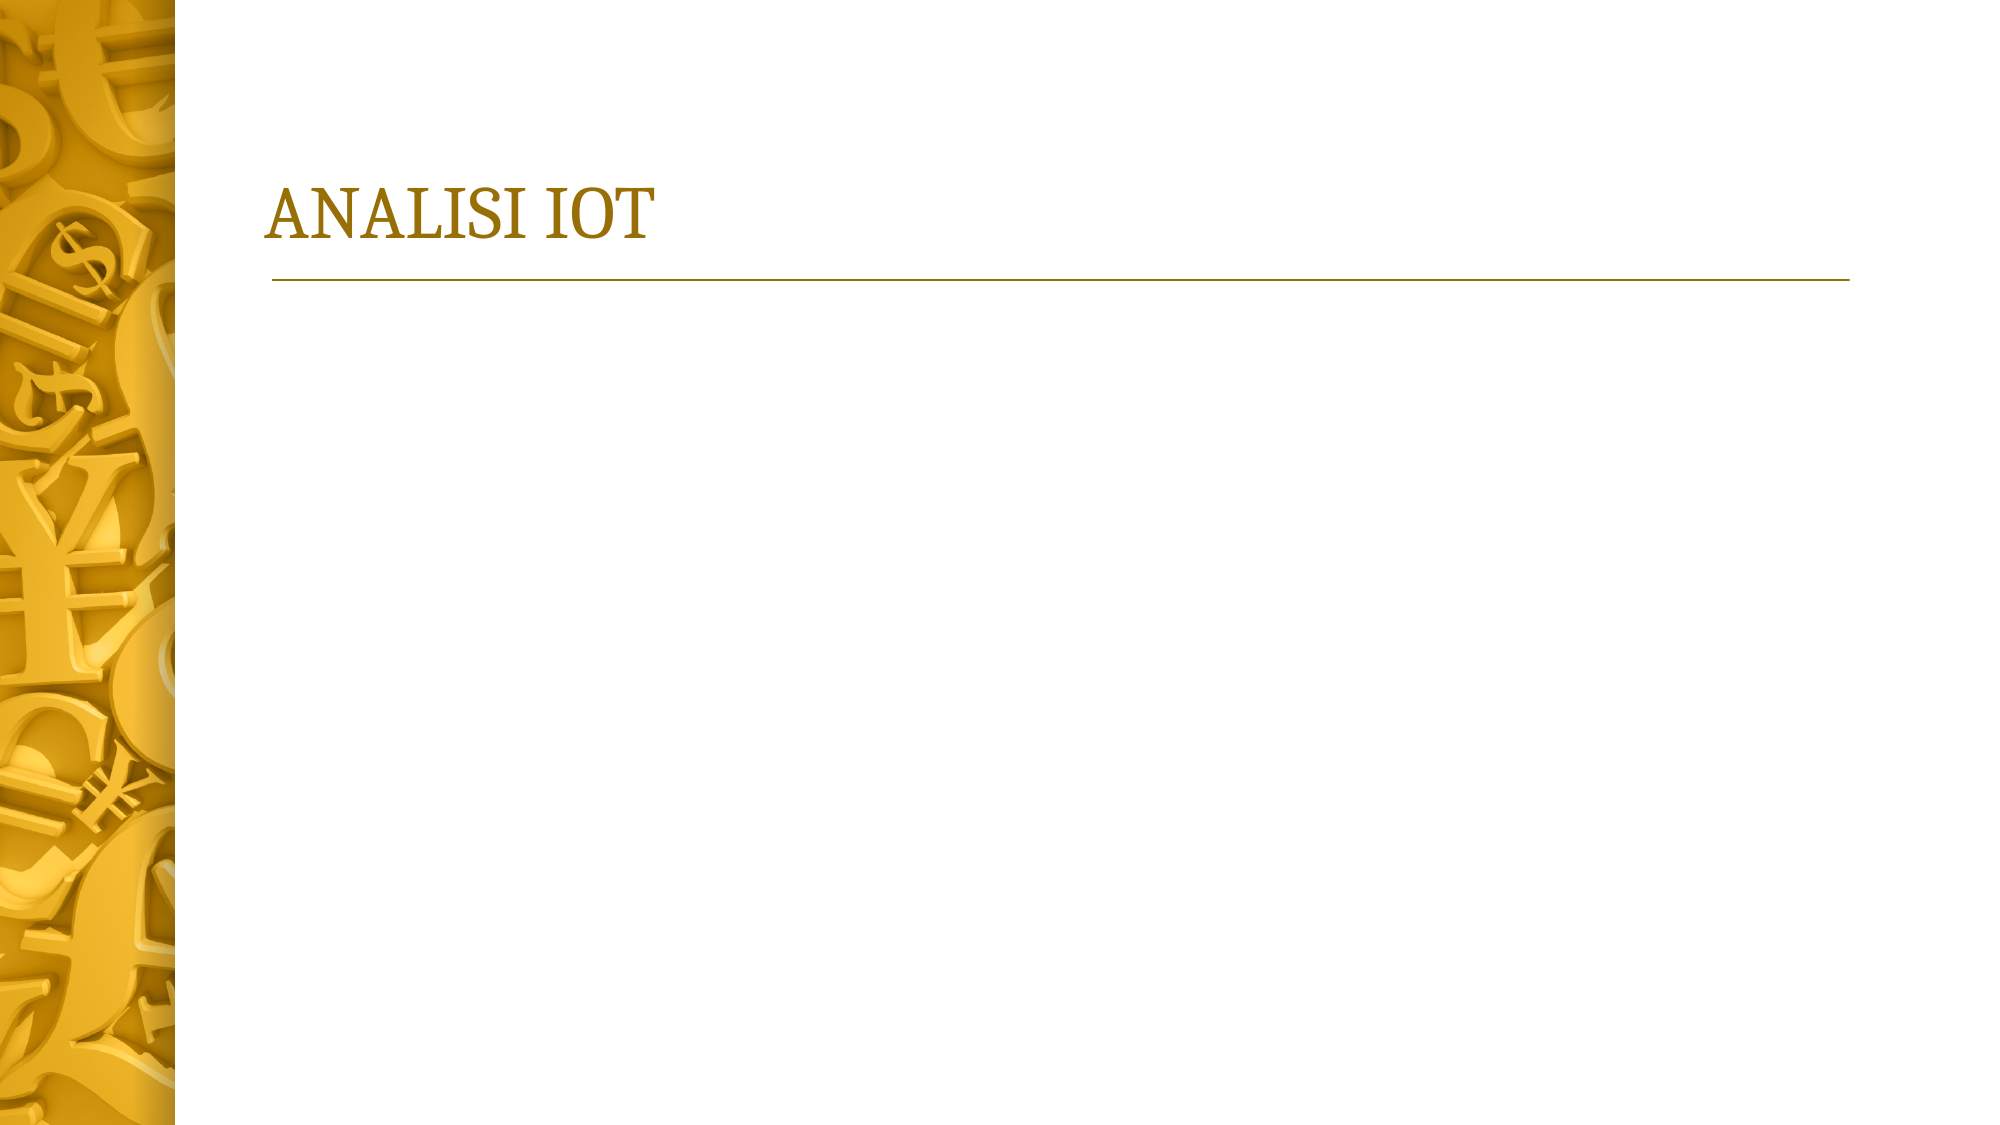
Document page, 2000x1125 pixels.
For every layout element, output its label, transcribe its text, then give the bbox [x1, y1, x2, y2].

picture [0, 0, 175, 1125]
title ANALISI IOT [249, 62, 1863, 263]
